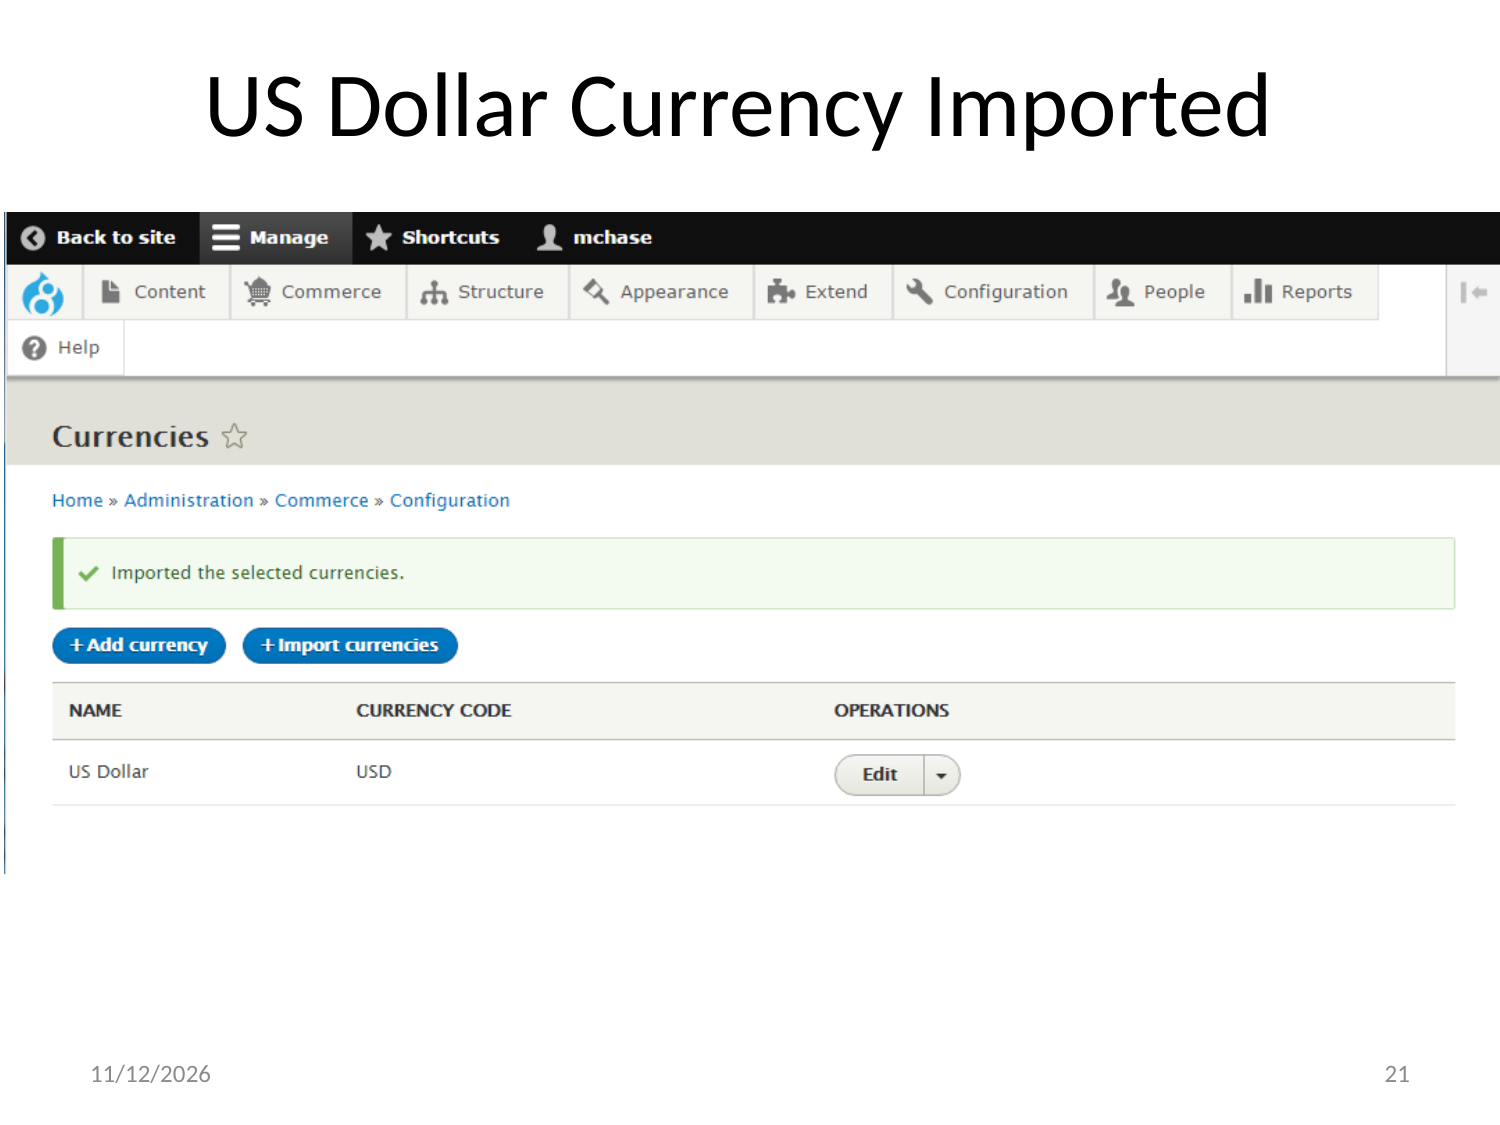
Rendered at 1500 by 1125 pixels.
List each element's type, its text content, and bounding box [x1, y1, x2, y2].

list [4, 211, 1500, 874]
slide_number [75, 1042, 425, 1103]
title US Dollar Currency Imported [0, 5, 1500, 194]
slide_number 21 [1074, 1042, 1425, 1103]
